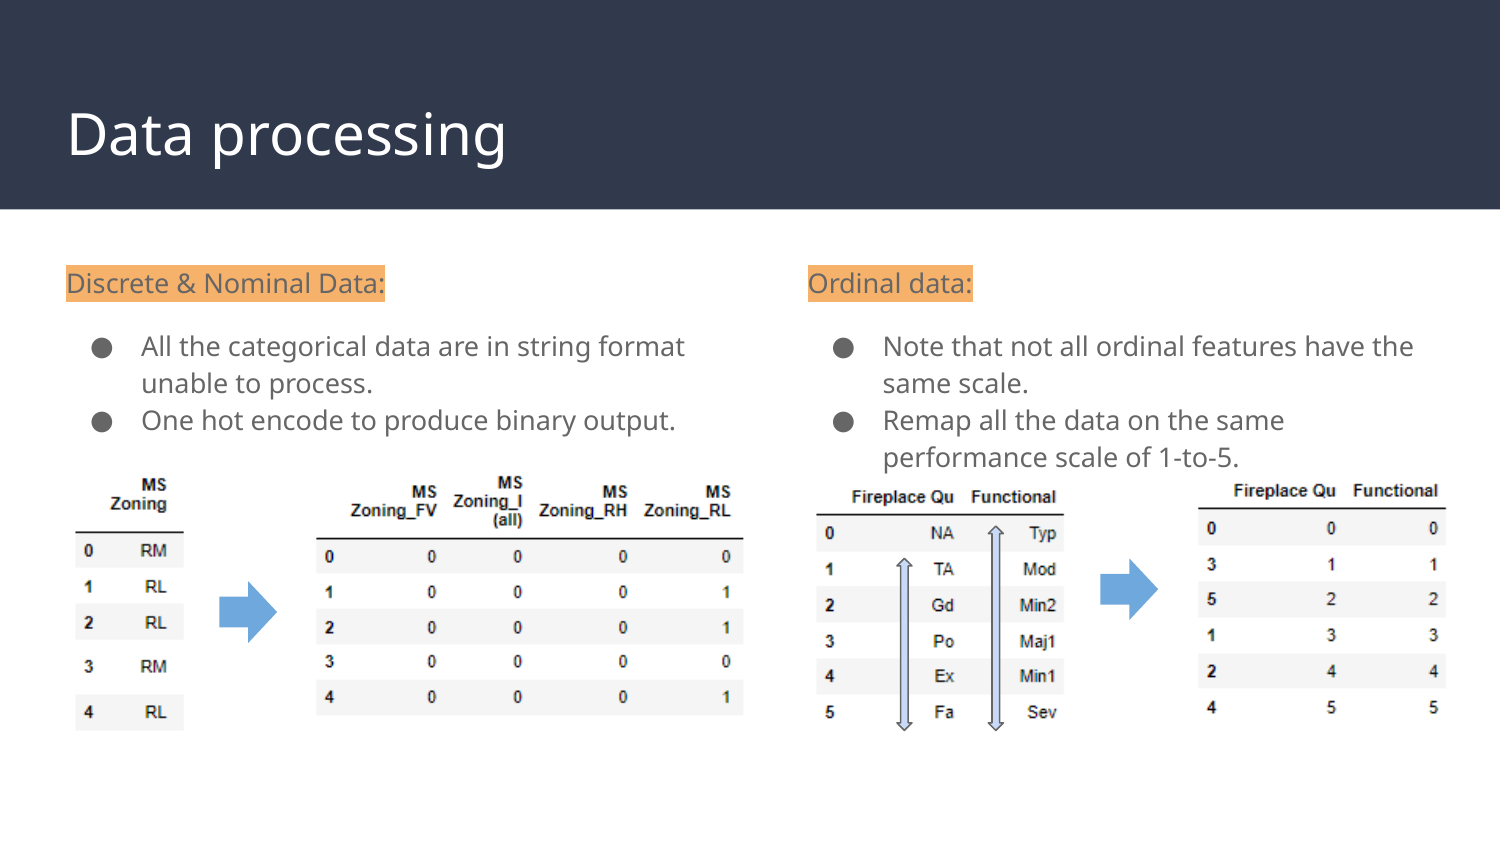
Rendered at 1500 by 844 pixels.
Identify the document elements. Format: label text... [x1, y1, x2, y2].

picture [1186, 478, 1477, 731]
picture [812, 478, 1073, 731]
title Data processing [51, 82, 1449, 185]
picture [312, 444, 744, 734]
list Ordinal data: Note that not all ordinal features have the same scale. Remap all the data on the same performance scale of 1-to-5. [792, 247, 1449, 752]
list Discrete & Nominal Data: All the categorical data are in string format unable to process. One hot encode to produce binary output. [51, 247, 708, 752]
text_box [219, 581, 278, 643]
text_box [1100, 558, 1159, 621]
picture [70, 444, 184, 734]
